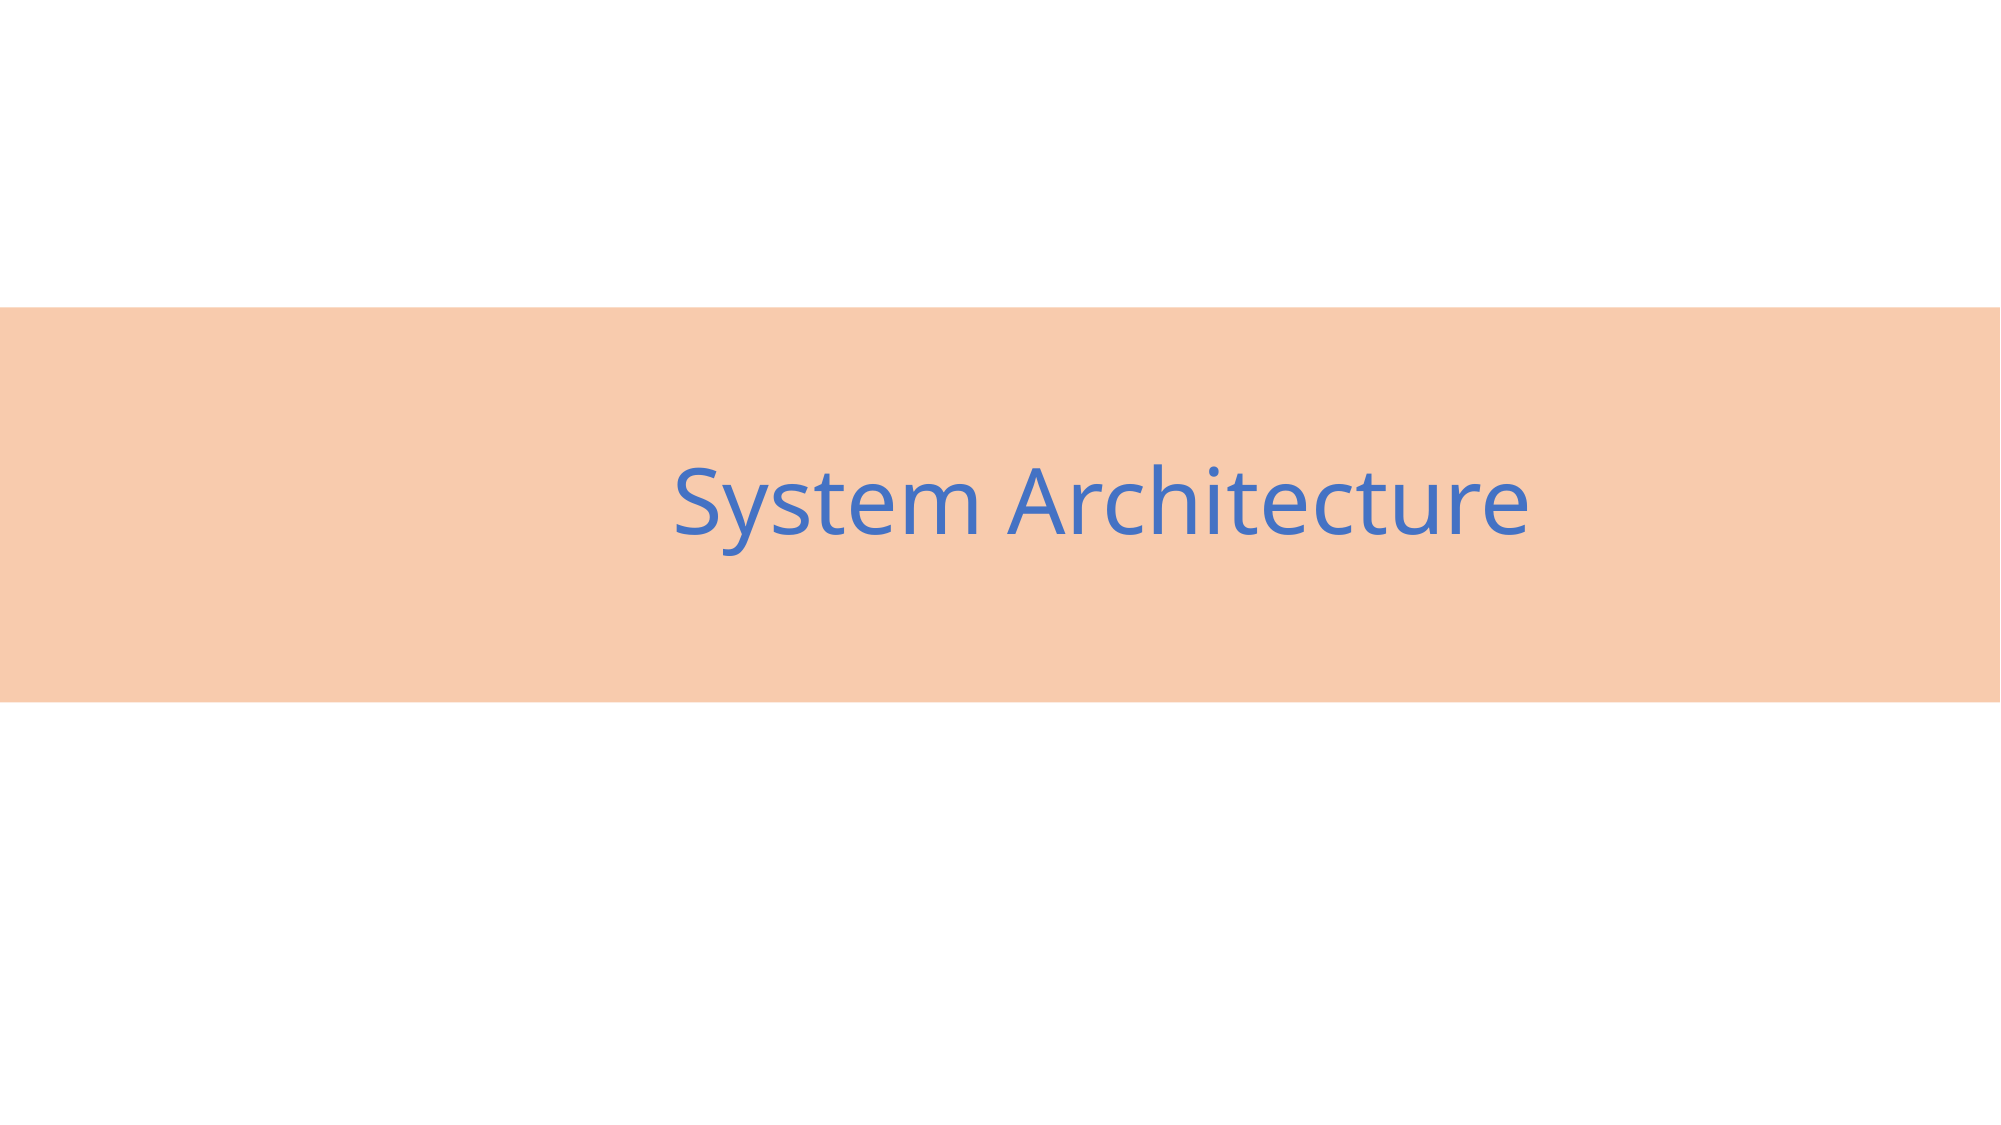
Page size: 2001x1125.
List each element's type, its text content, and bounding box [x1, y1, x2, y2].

title System Architecture [0, 306, 2000, 703]
